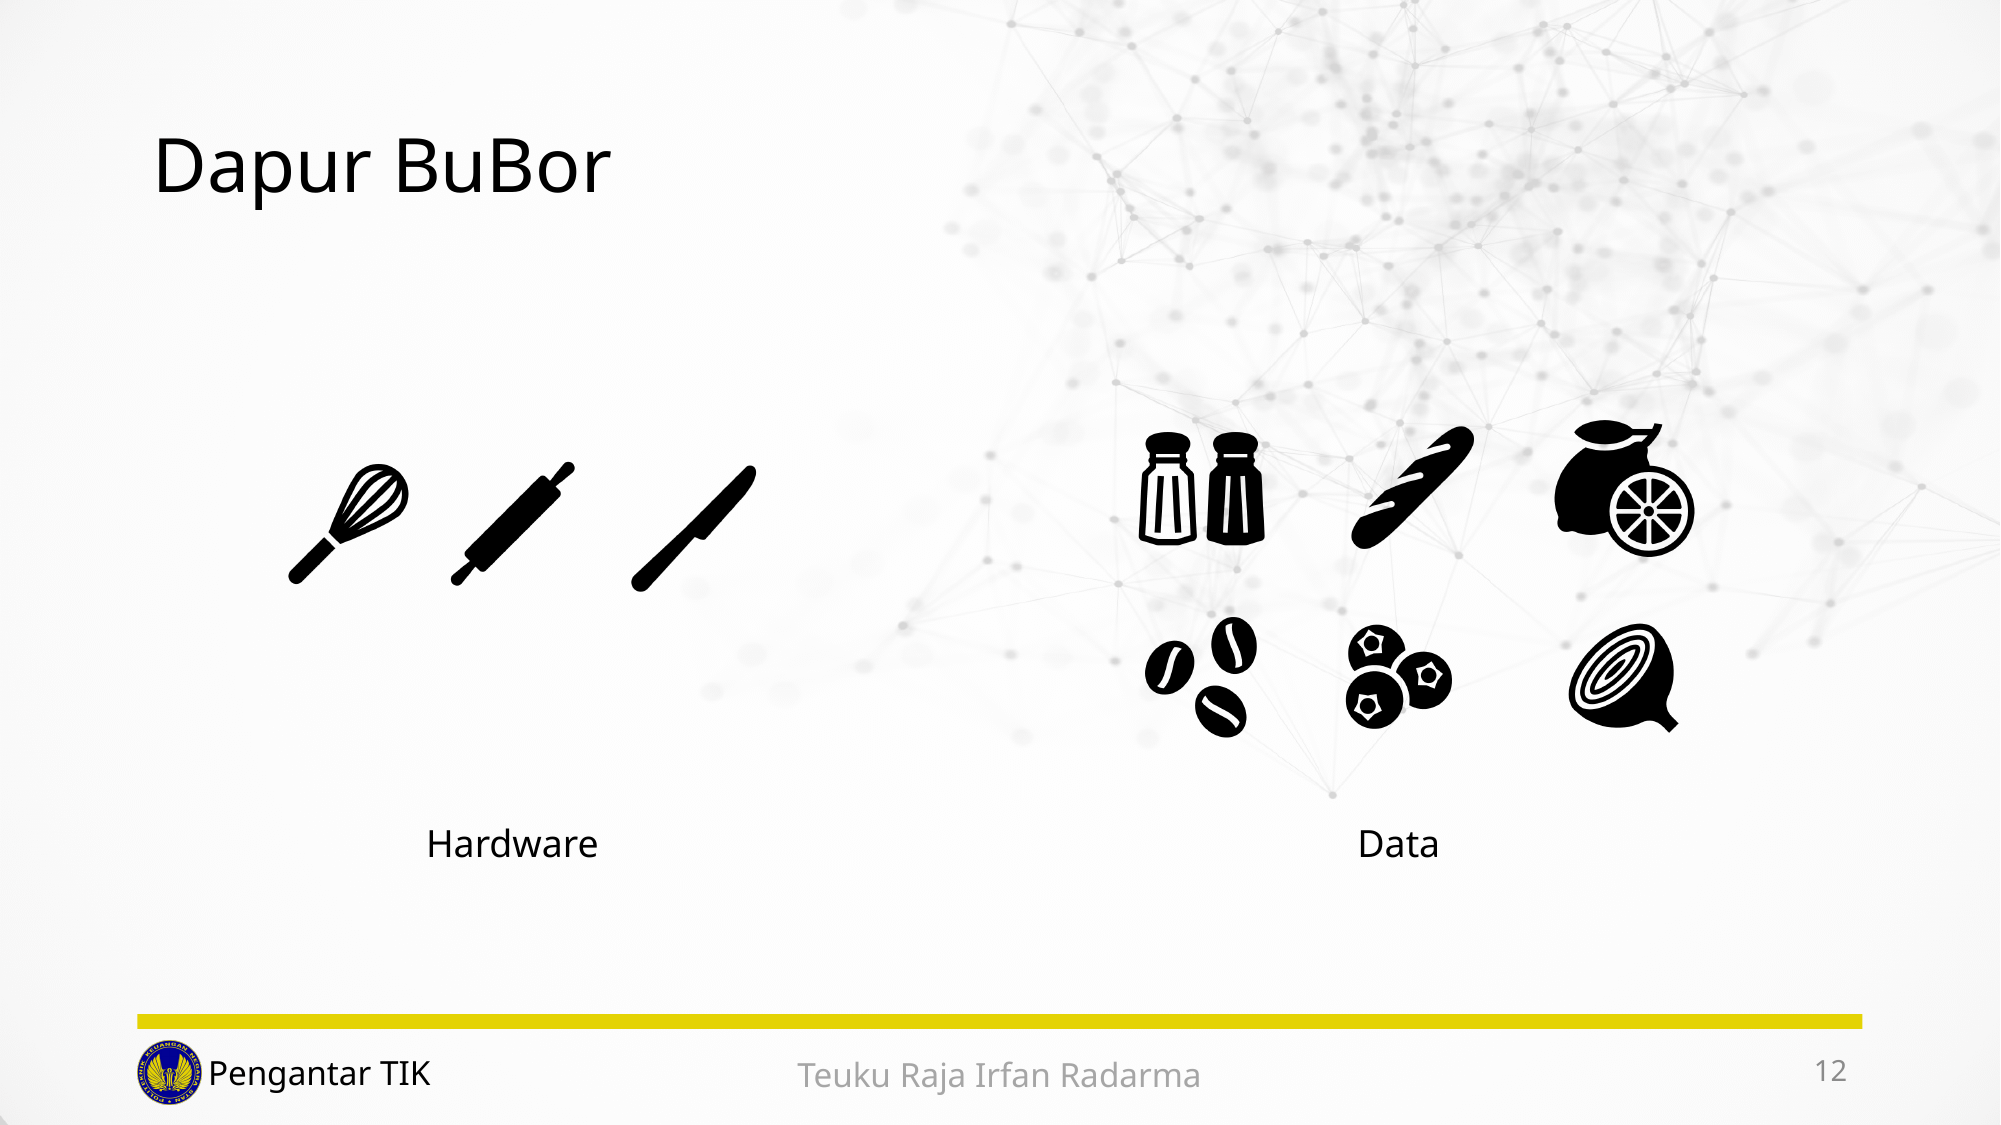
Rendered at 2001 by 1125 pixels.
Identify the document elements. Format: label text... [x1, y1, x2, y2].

picture [1337, 412, 1488, 563]
picture [437, 448, 588, 599]
title Dapur BuBor [137, 59, 1863, 278]
picture [1126, 413, 1277, 564]
slide_number 12 [1412, 1042, 1863, 1103]
picture [618, 453, 769, 604]
picture [1548, 412, 1699, 563]
picture [137, 1040, 202, 1105]
text_box Hardware [411, 812, 614, 873]
text_box Data [1342, 812, 1455, 873]
picture [1126, 601, 1277, 752]
picture [1548, 602, 1699, 753]
picture [1323, 601, 1474, 752]
picture [273, 448, 424, 599]
